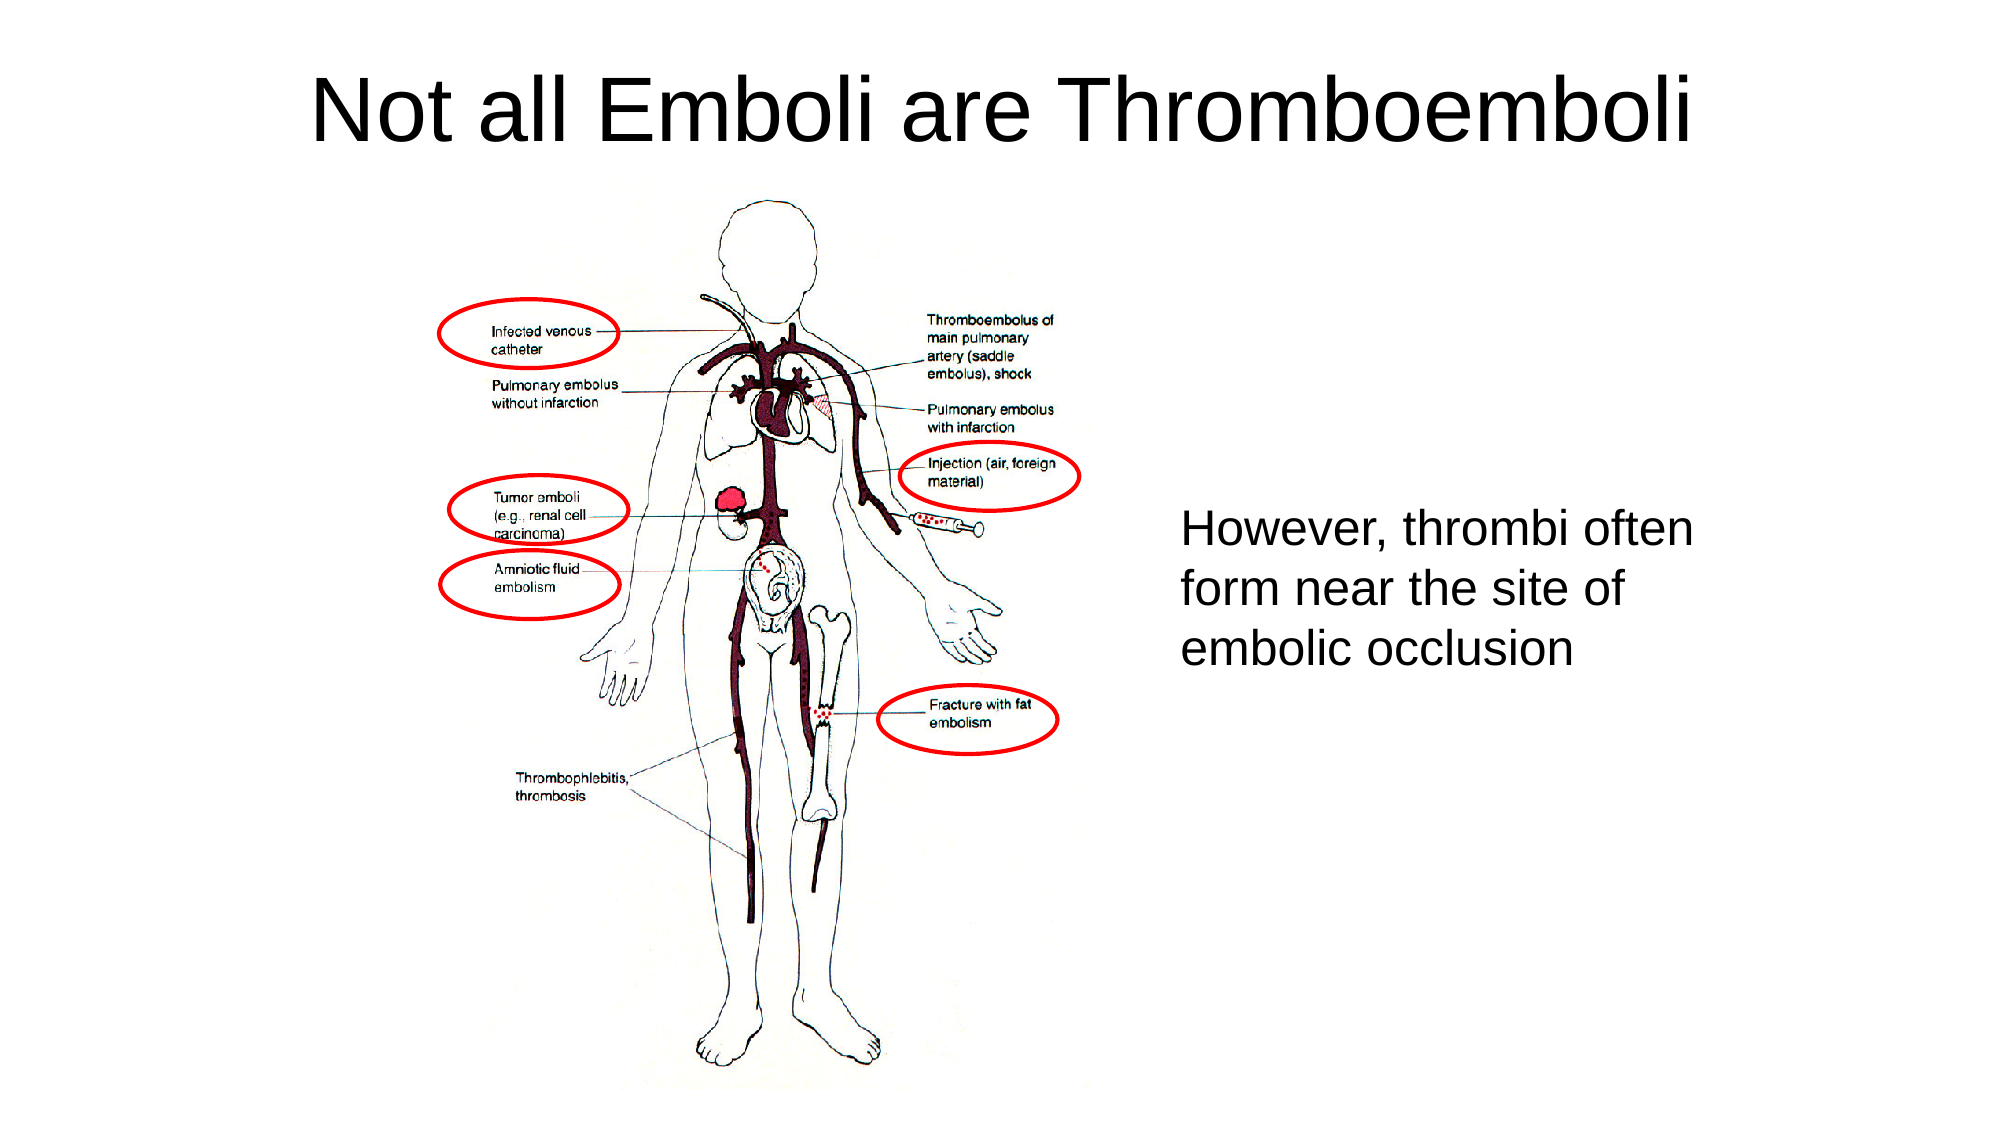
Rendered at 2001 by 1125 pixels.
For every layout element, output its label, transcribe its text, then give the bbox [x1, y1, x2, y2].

text_box However, thrombi often form near the site of embolic occlusion [1165, 488, 1716, 683]
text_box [438, 176, 1092, 1090]
title Not all Emboli are Thromboemboli [255, 21, 1751, 202]
